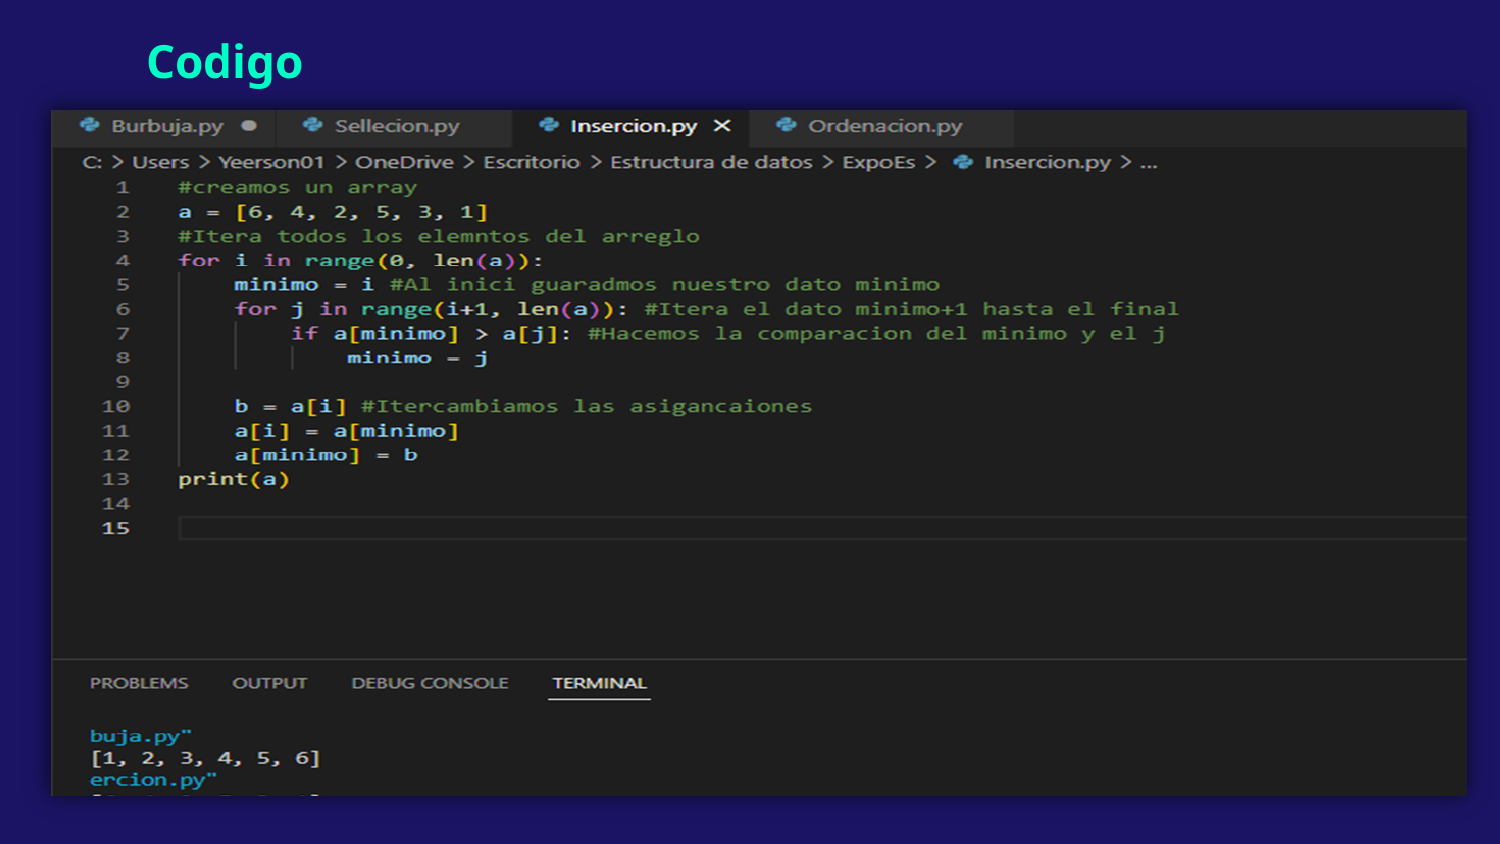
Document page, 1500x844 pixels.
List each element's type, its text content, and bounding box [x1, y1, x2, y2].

title Codigo [131, 18, 1290, 76]
picture [19, 77, 1500, 827]
